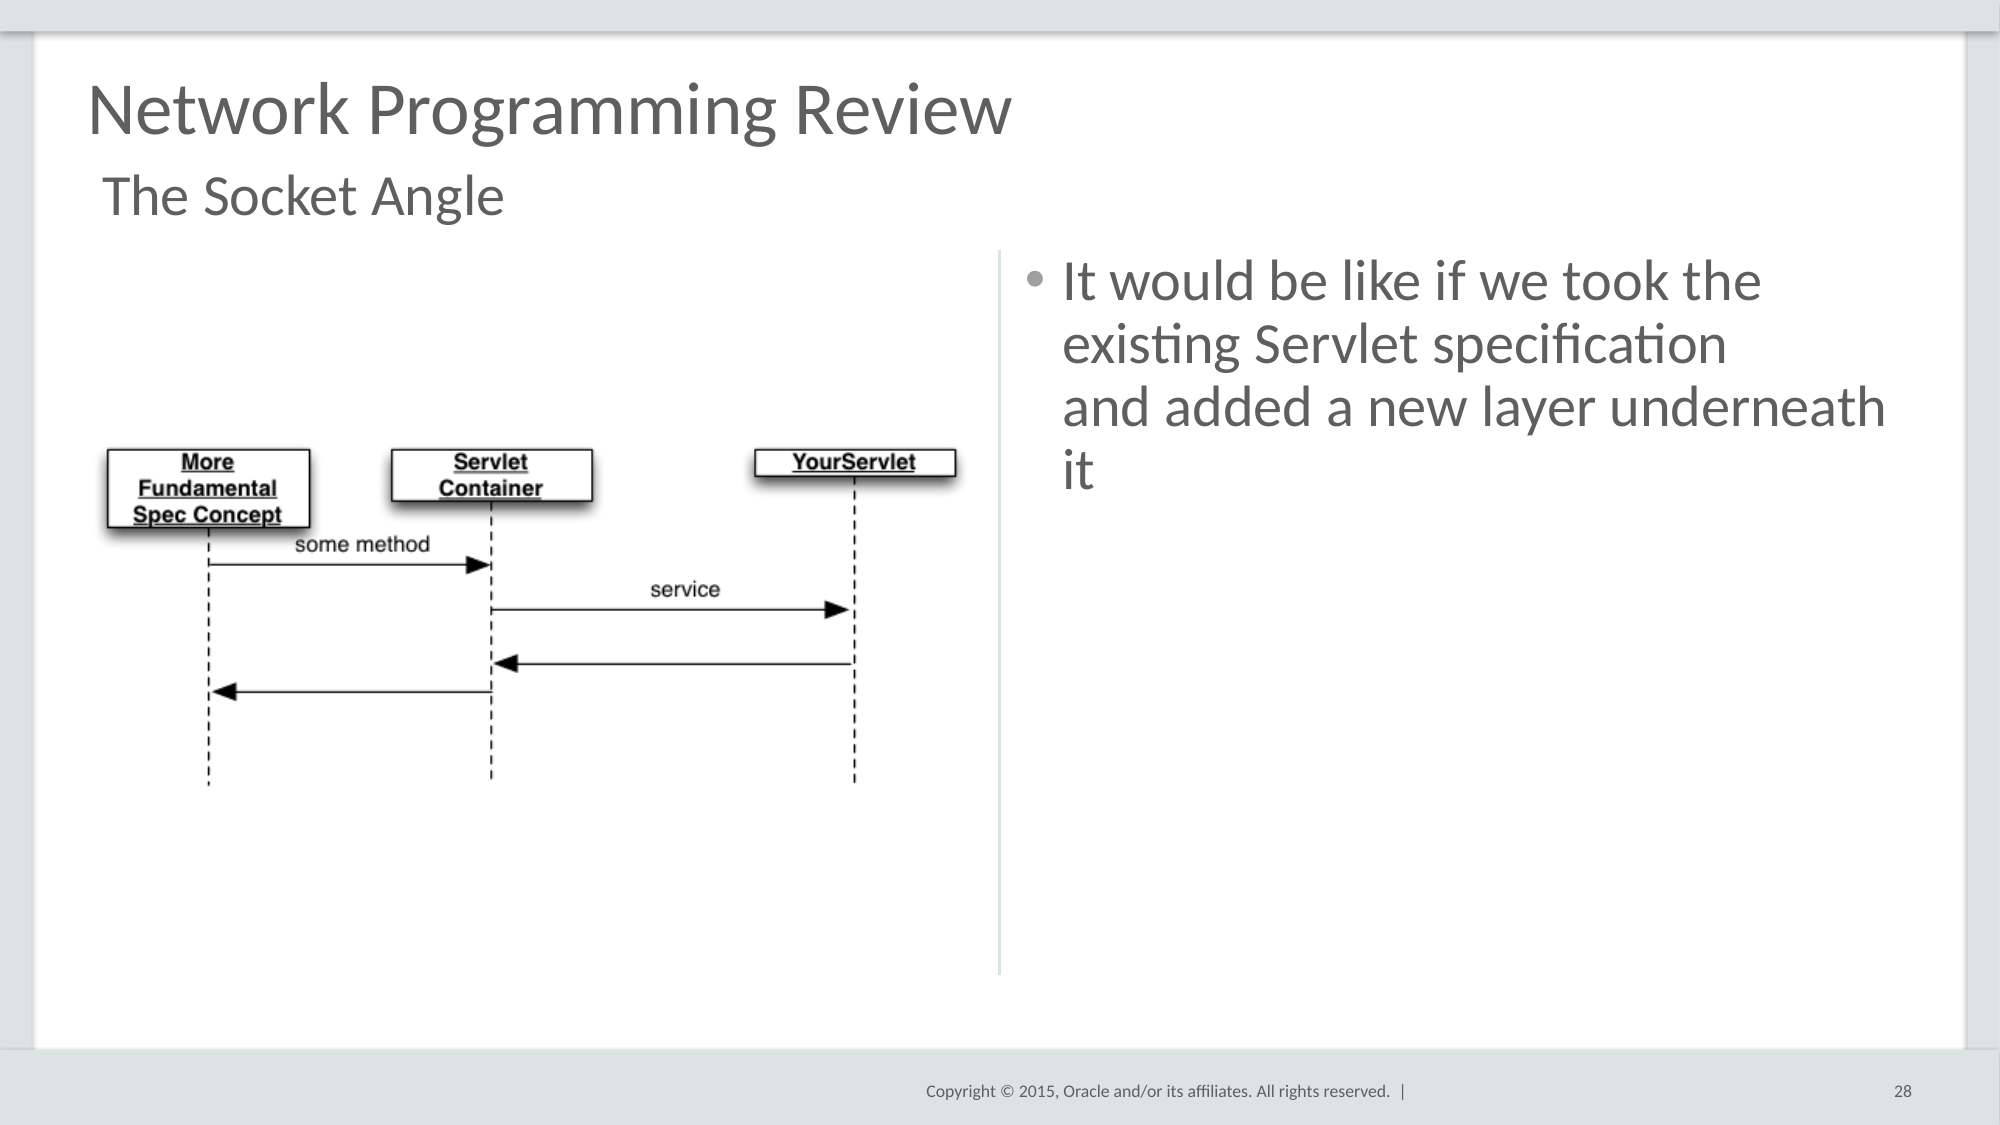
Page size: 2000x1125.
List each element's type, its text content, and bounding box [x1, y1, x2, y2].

slide_number 28 [1849, 1075, 1913, 1106]
title Network Programming Review [87, 3, 1913, 150]
text_box The Socket Angle [87, 157, 1913, 215]
list It would be like if we took the existing Servlet specification and added a new layer underneath it [1024, 249, 1913, 975]
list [86, 249, 975, 976]
